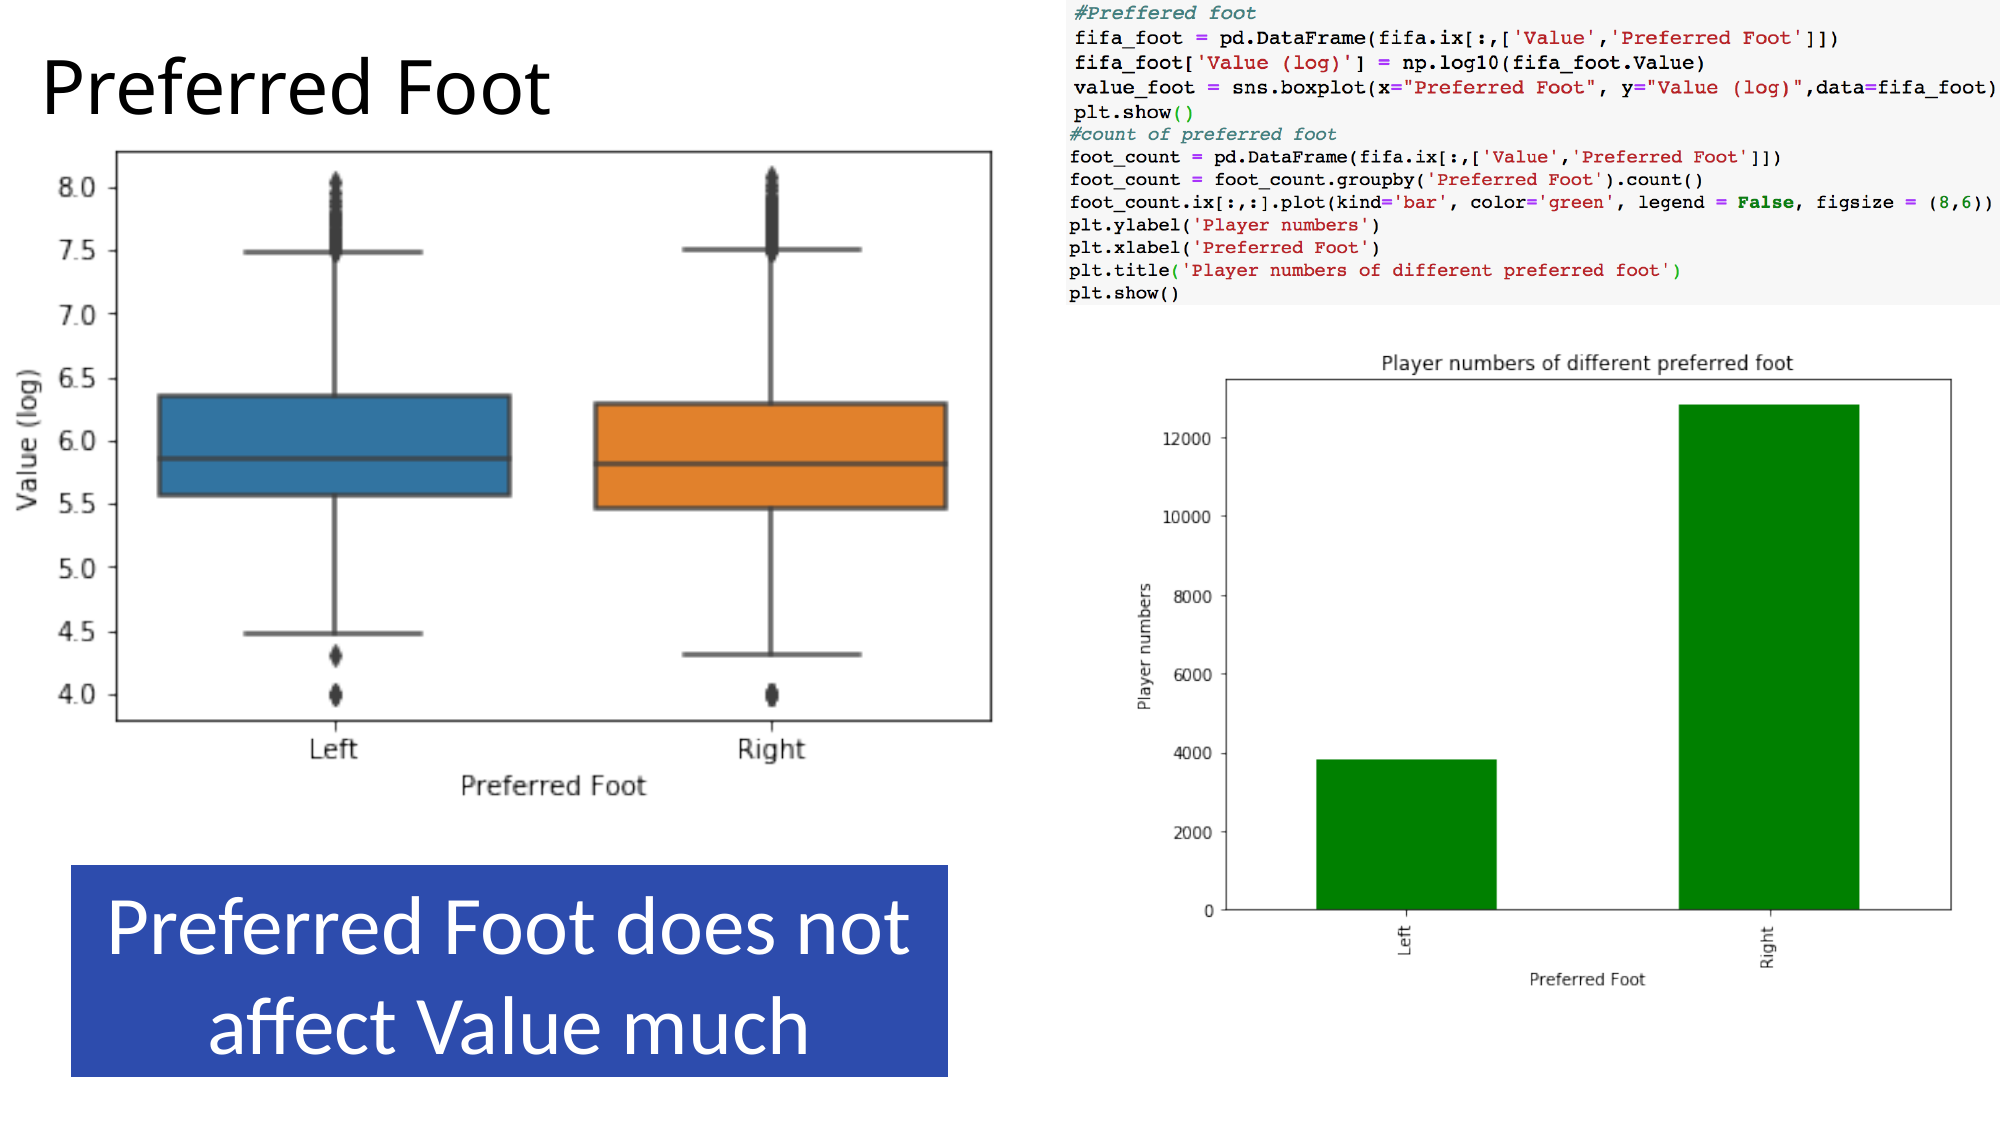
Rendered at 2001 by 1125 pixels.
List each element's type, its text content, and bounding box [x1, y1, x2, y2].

picture [1128, 343, 1967, 1000]
picture [1066, 0, 2000, 305]
text_box Preferred Foot does not affect Value much [68, 862, 951, 1080]
picture [1, 125, 1017, 820]
text_box Preferred Foot [25, 15, 589, 125]
